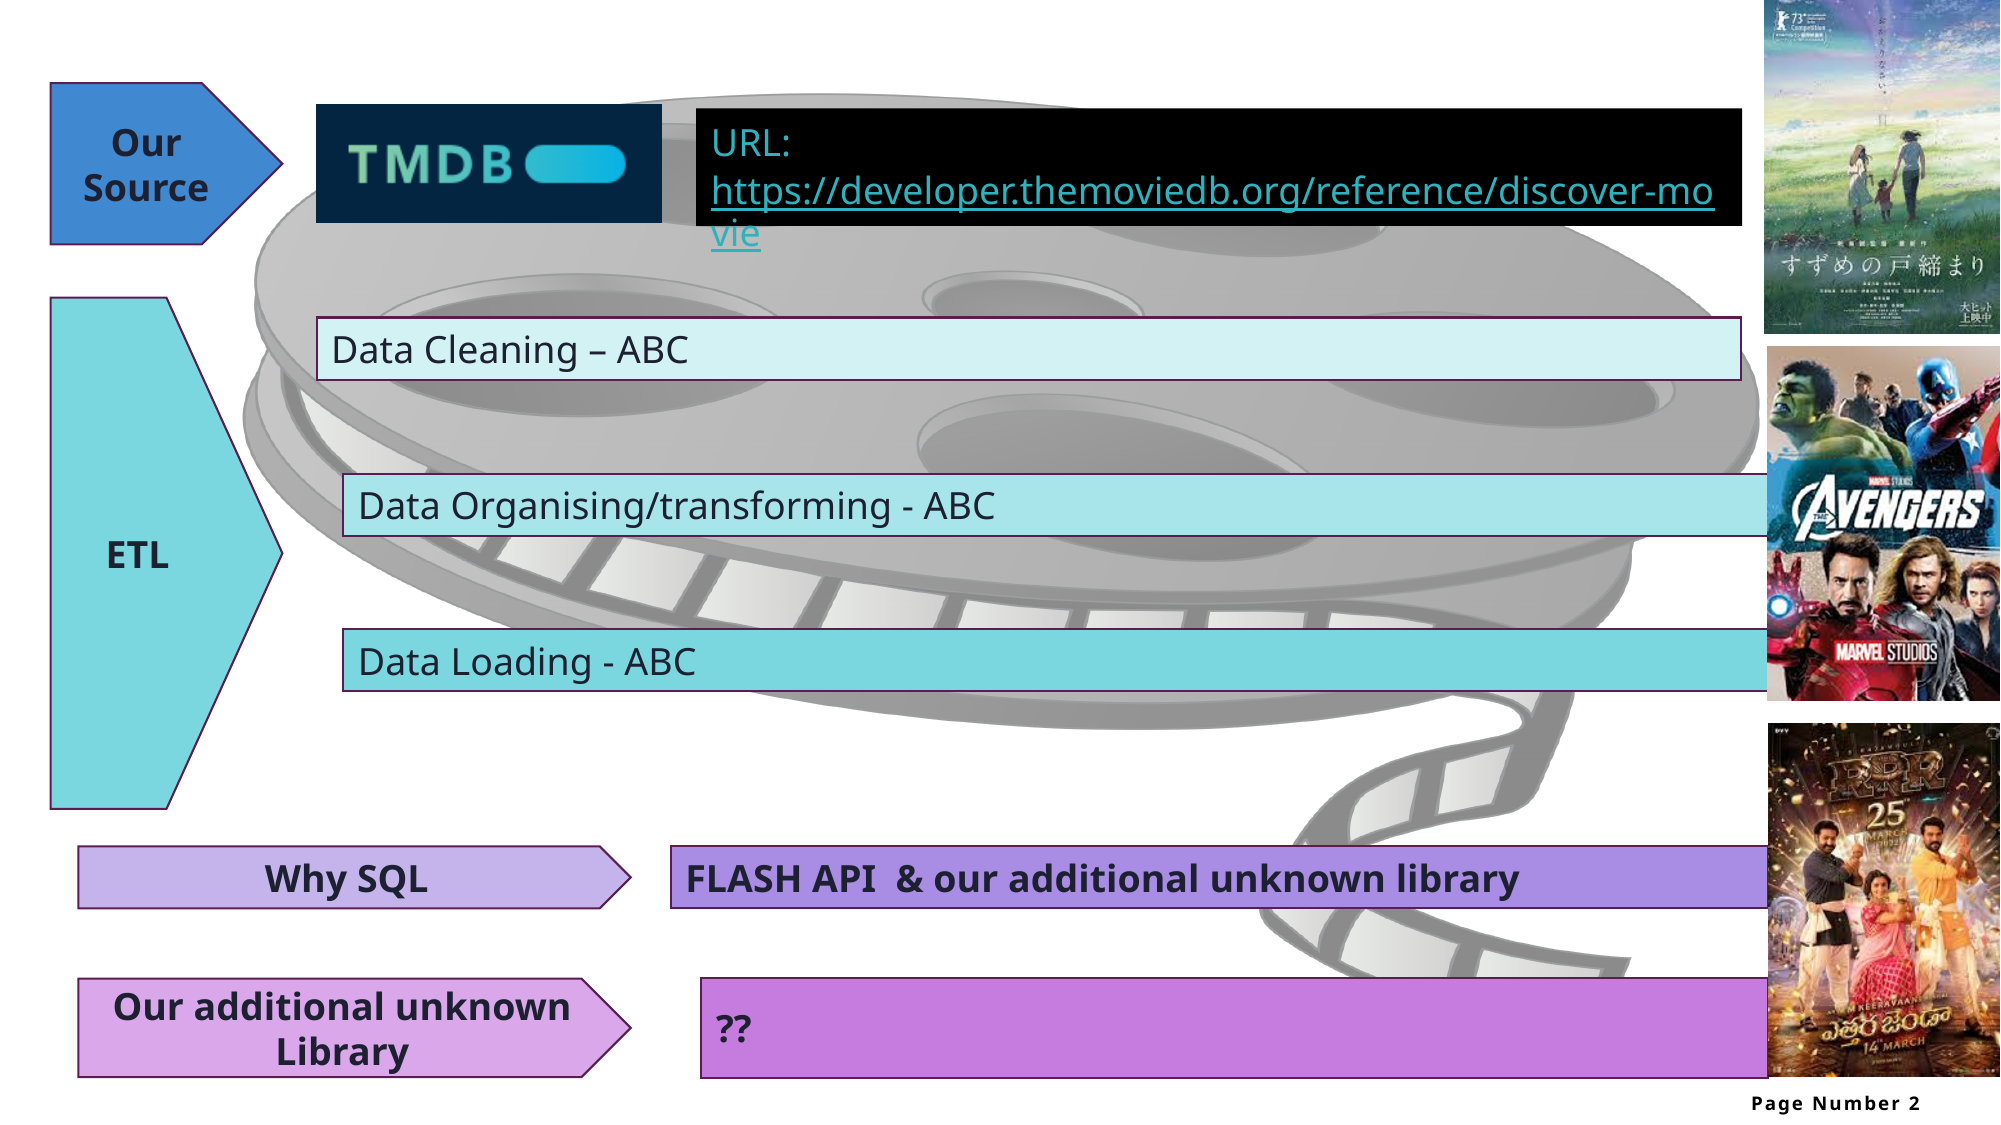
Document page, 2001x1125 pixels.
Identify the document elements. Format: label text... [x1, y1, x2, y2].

text_box ETL [49, 296, 284, 810]
footer Page Number 2 [1731, 1073, 1935, 1125]
text_box Why SQL [77, 845, 633, 910]
text_box URL: https://developer.themoviedb.org/reference/discover-movie [696, 108, 1743, 226]
picture [1768, 723, 2000, 1078]
picture [316, 104, 662, 224]
text_box Data Organising/transforming - ABC [342, 473, 1767, 537]
picture [1767, 346, 2000, 701]
text_box Our Source [49, 82, 284, 246]
text_box Data Loading - ABC [342, 628, 1767, 692]
picture [1764, 0, 2000, 334]
text_box FLASH API & our additional unknown library [670, 845, 1768, 909]
text_box ?? [700, 977, 1768, 1079]
text_box Data Cleaning – ABC [316, 316, 1742, 381]
text_box Our additional unknown Library [77, 977, 633, 1079]
